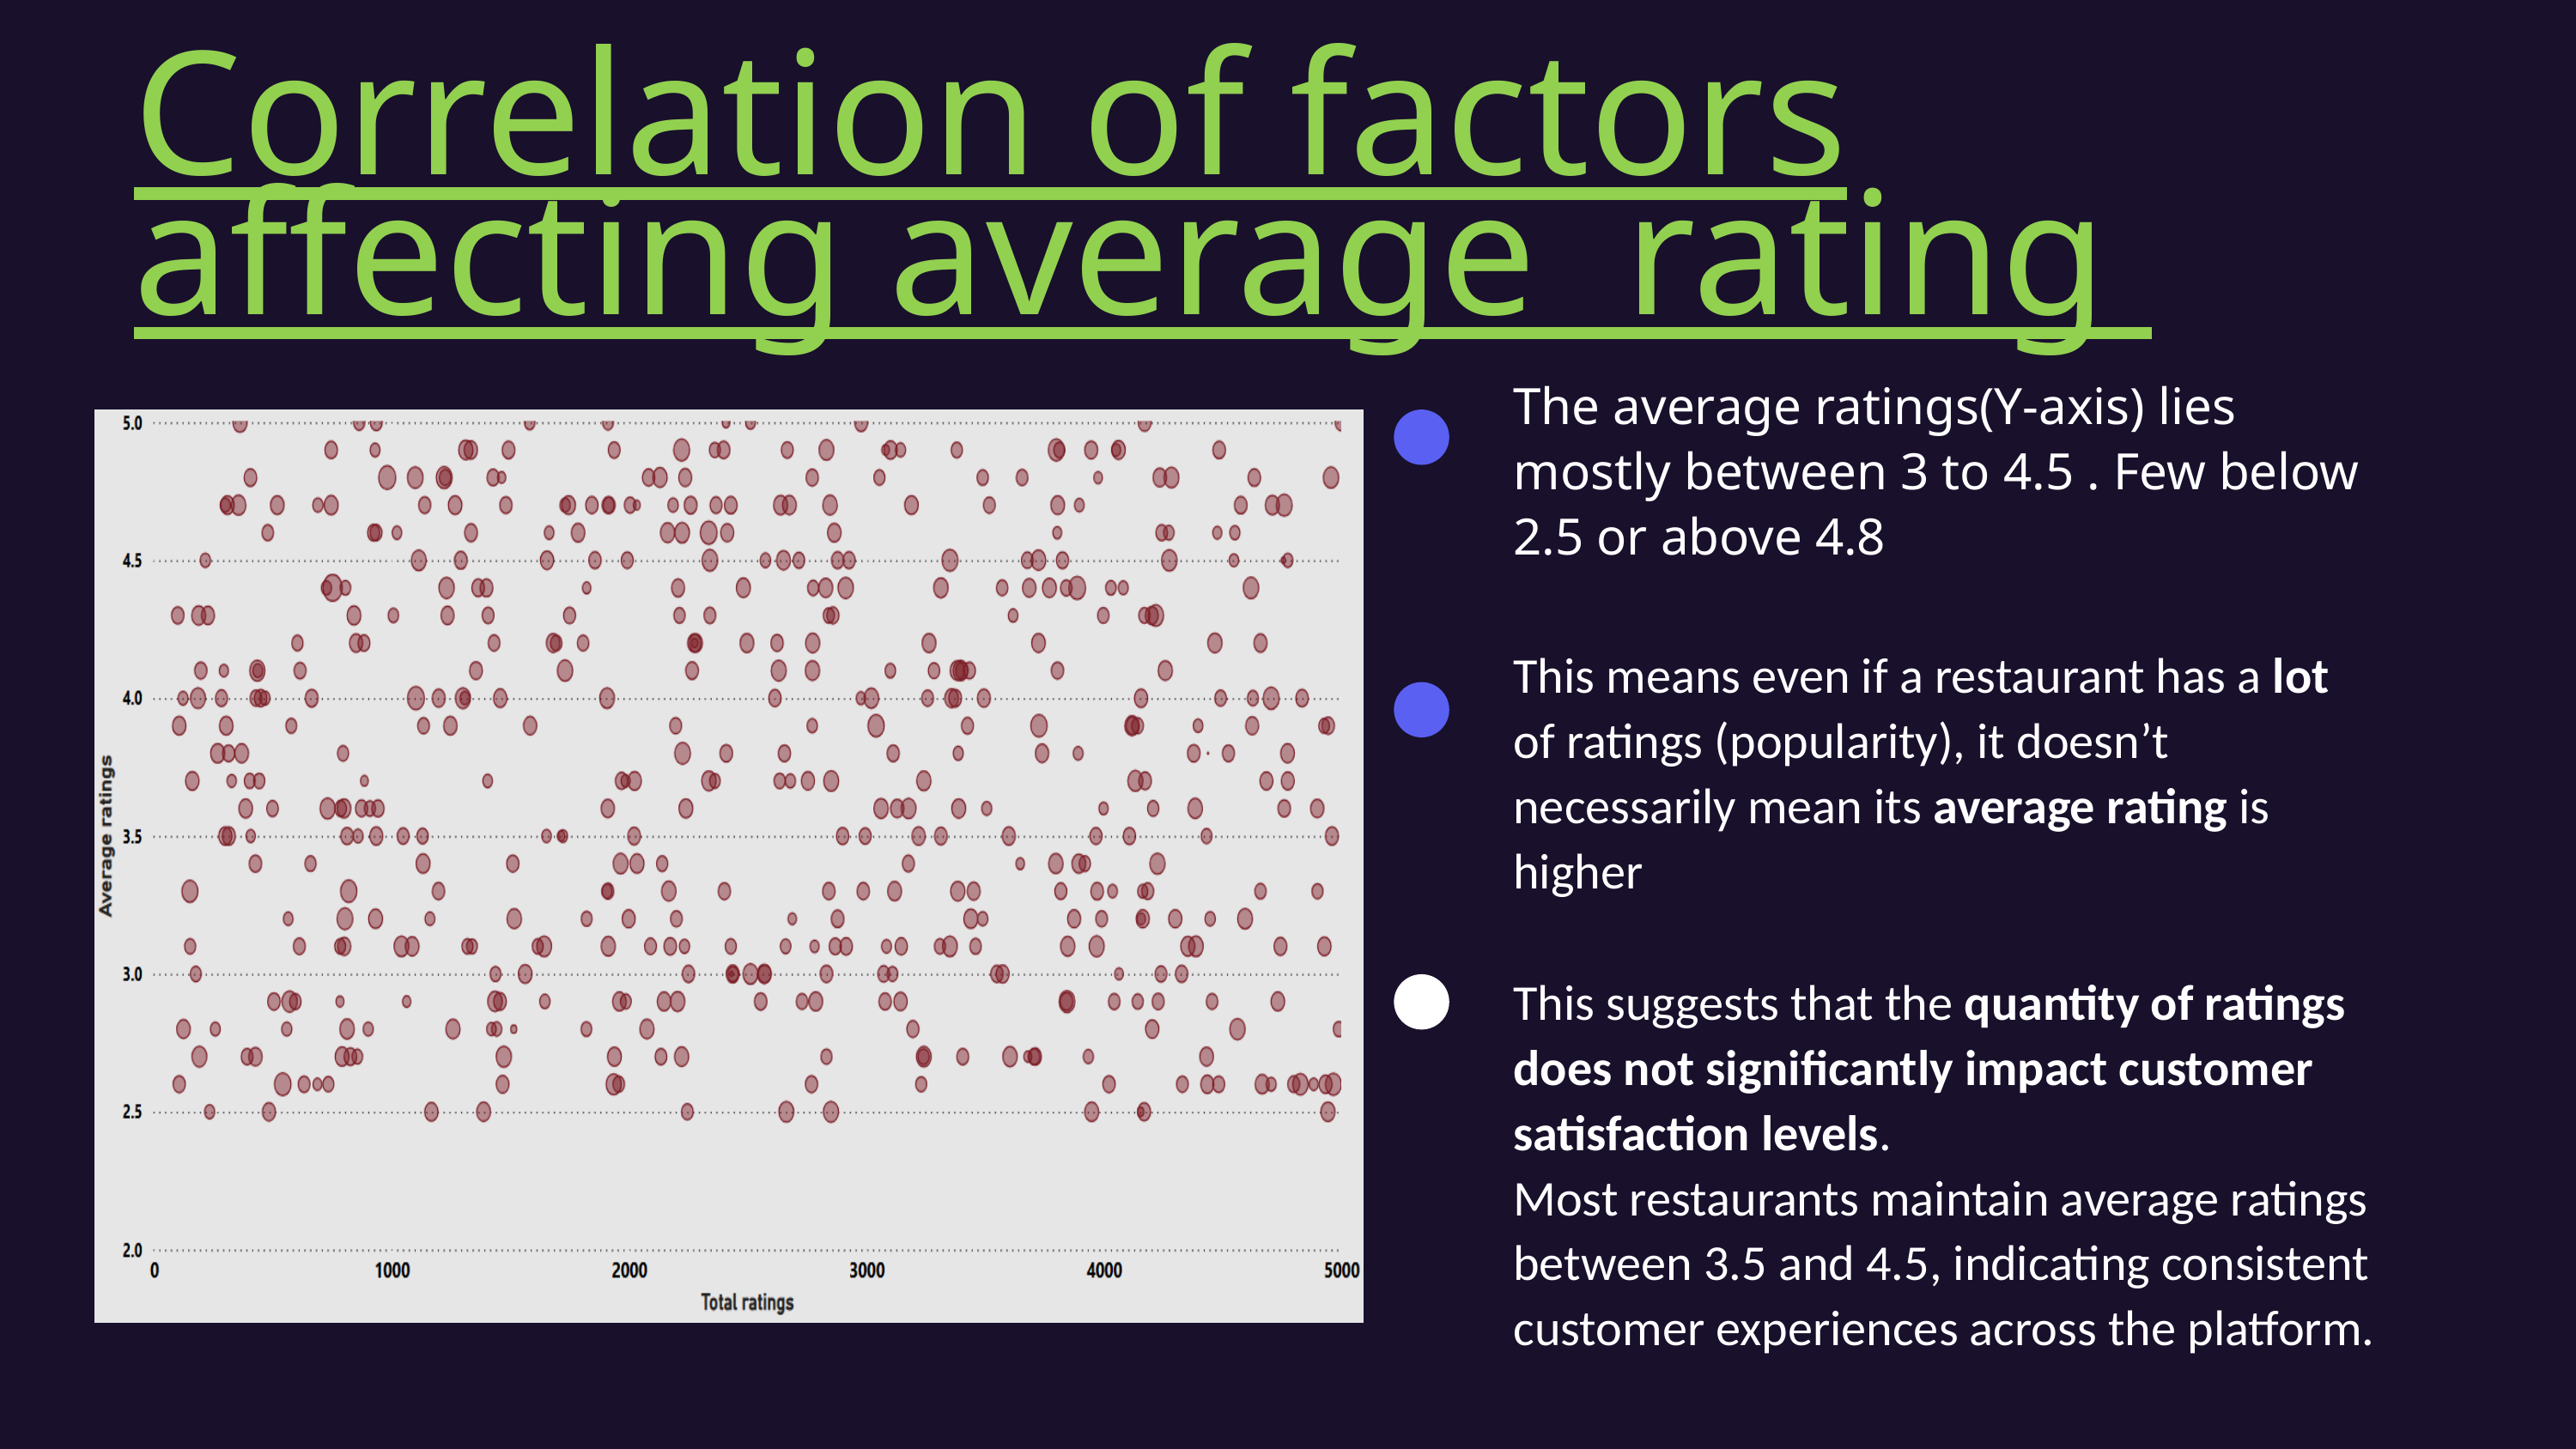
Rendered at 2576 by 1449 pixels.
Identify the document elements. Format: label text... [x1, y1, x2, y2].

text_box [1394, 409, 1450, 465]
text_box Correlation of factors affecting average rating [133, 70, 2576, 349]
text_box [1394, 973, 1450, 1030]
picture [94, 409, 1364, 1323]
text_box This suggests that the quantity of ratings does not significantly impact customer satisfaction levels. Most restaurants maintain average ratings between 3.5 and 4.5, indicating consistent customer experiences across the platform. [1513, 965, 2382, 1356]
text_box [1394, 682, 1450, 738]
text_box The average ratings(Y-axis) lies mostly between 3 to 4.5 . Few below 2.5 or above 4.8 [1513, 369, 2382, 565]
text_box This means even if a restaurant has a lot of ratings (popularity), it doesn’t necessarily mean its average rating is higher [1513, 638, 2382, 899]
